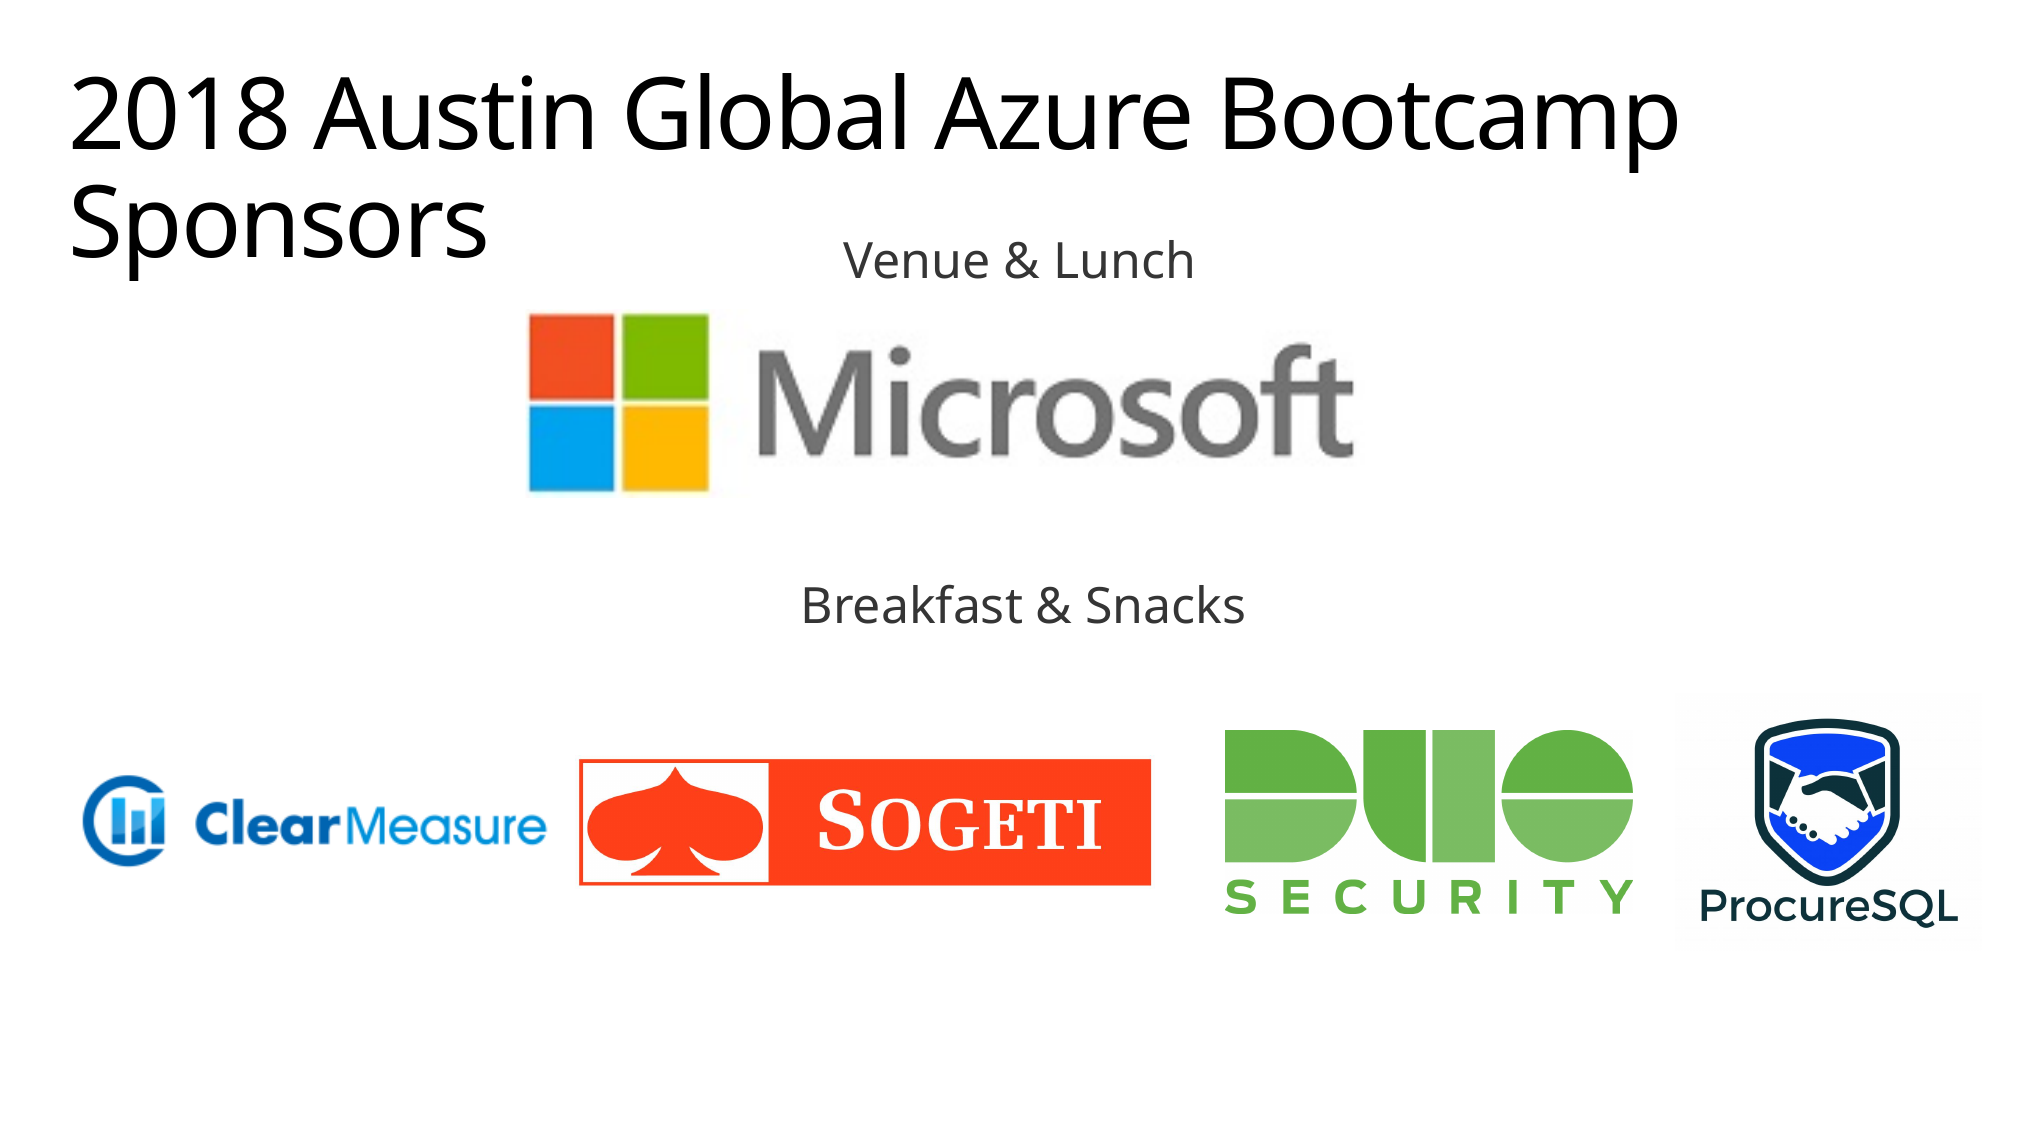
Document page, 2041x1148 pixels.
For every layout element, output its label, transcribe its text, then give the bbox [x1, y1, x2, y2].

picture [1225, 730, 1634, 914]
text_box Venue & Lunch [74, 211, 1966, 313]
picture [574, 755, 1156, 889]
picture [1675, 693, 1983, 951]
title 2018 Austin Global Azure Bootcamp Sponsors [45, 48, 1996, 199]
picture [79, 758, 550, 887]
text_box Breakfast & Snacks [82, 556, 1966, 659]
picture [524, 309, 1365, 498]
